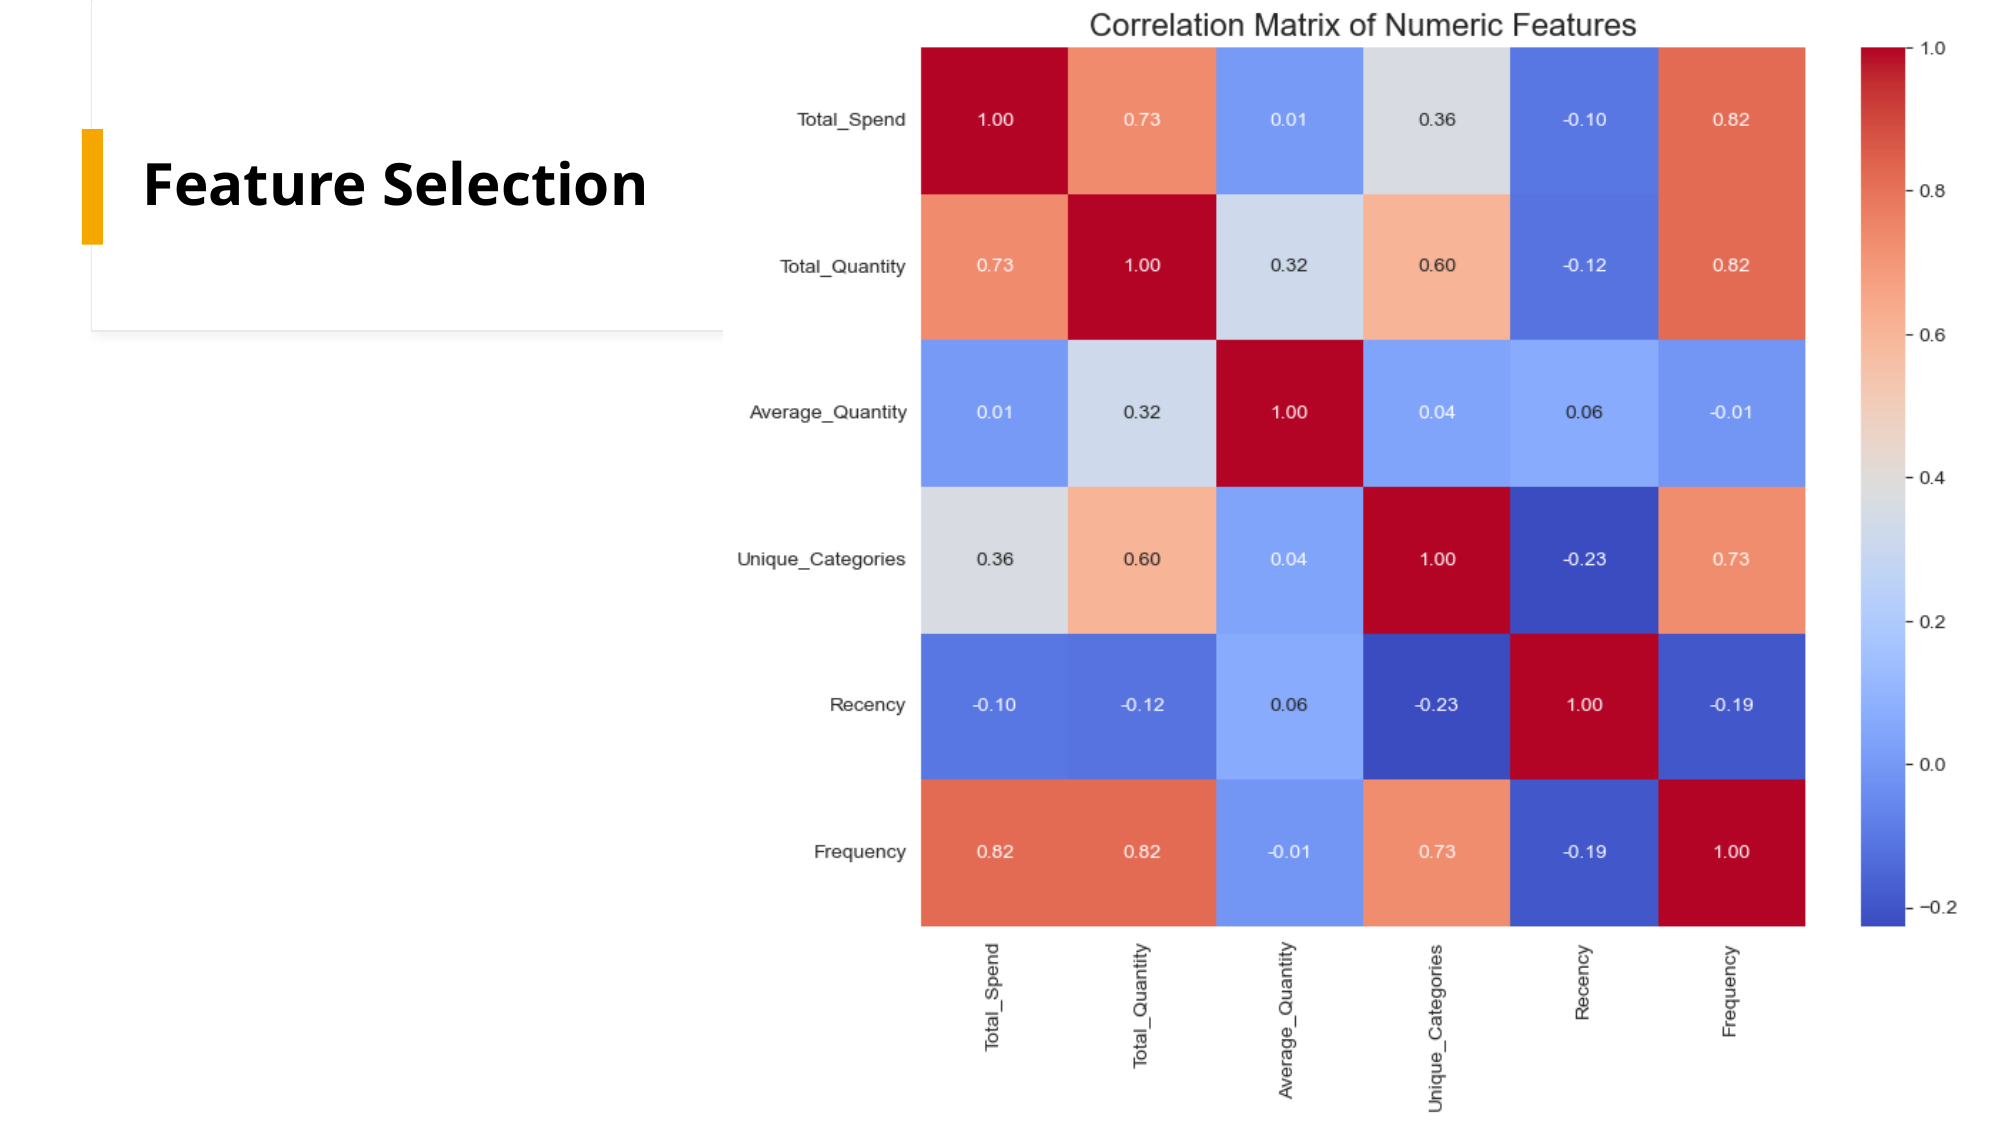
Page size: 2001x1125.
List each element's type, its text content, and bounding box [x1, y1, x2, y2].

title Feature Selection [127, 14, 723, 360]
picture [723, 0, 1971, 1125]
